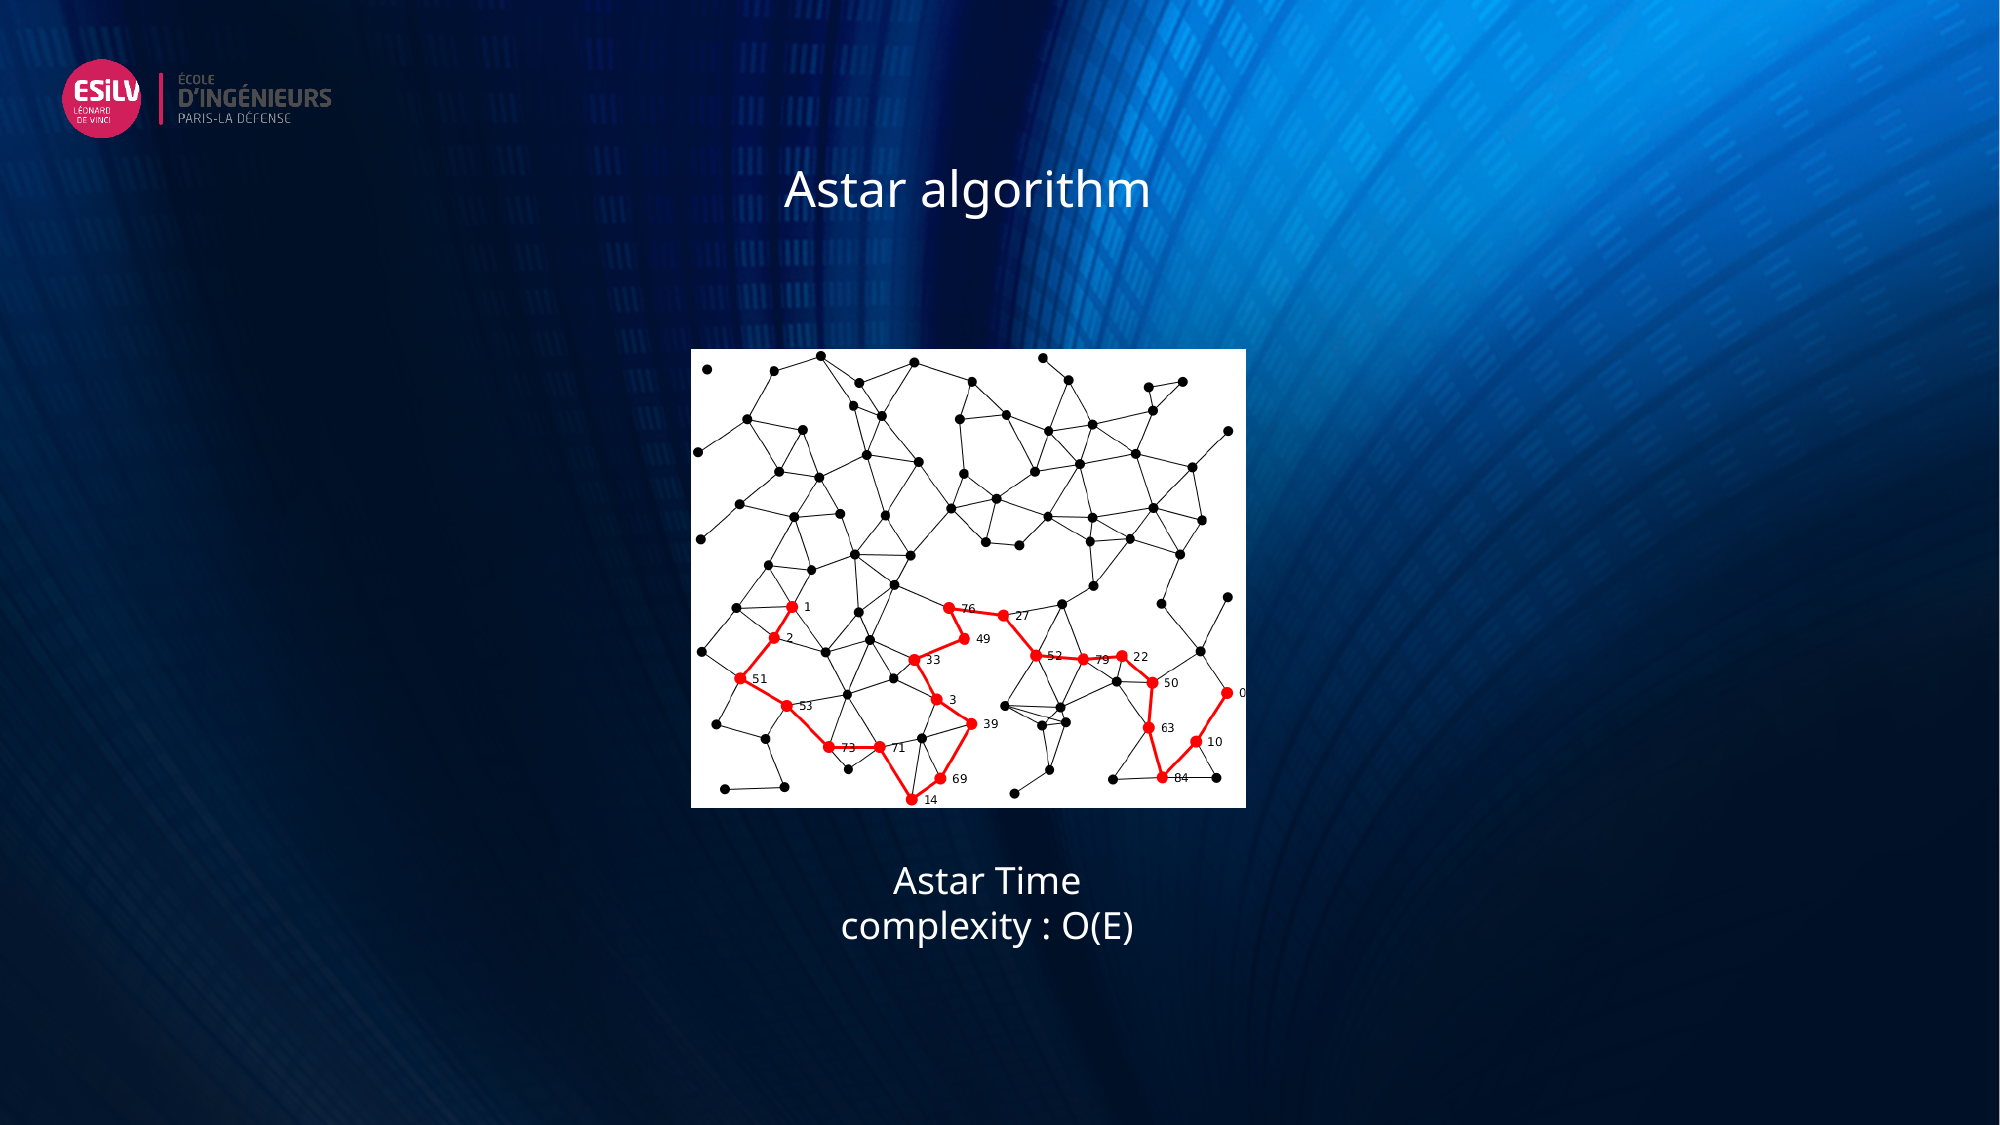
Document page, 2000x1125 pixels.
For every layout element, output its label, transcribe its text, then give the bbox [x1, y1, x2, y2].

text_box Astar Time complexity : O(E) [787, 849, 1188, 955]
picture [0, 0, 2000, 1125]
text_box Astar algorithm [549, 149, 1388, 225]
